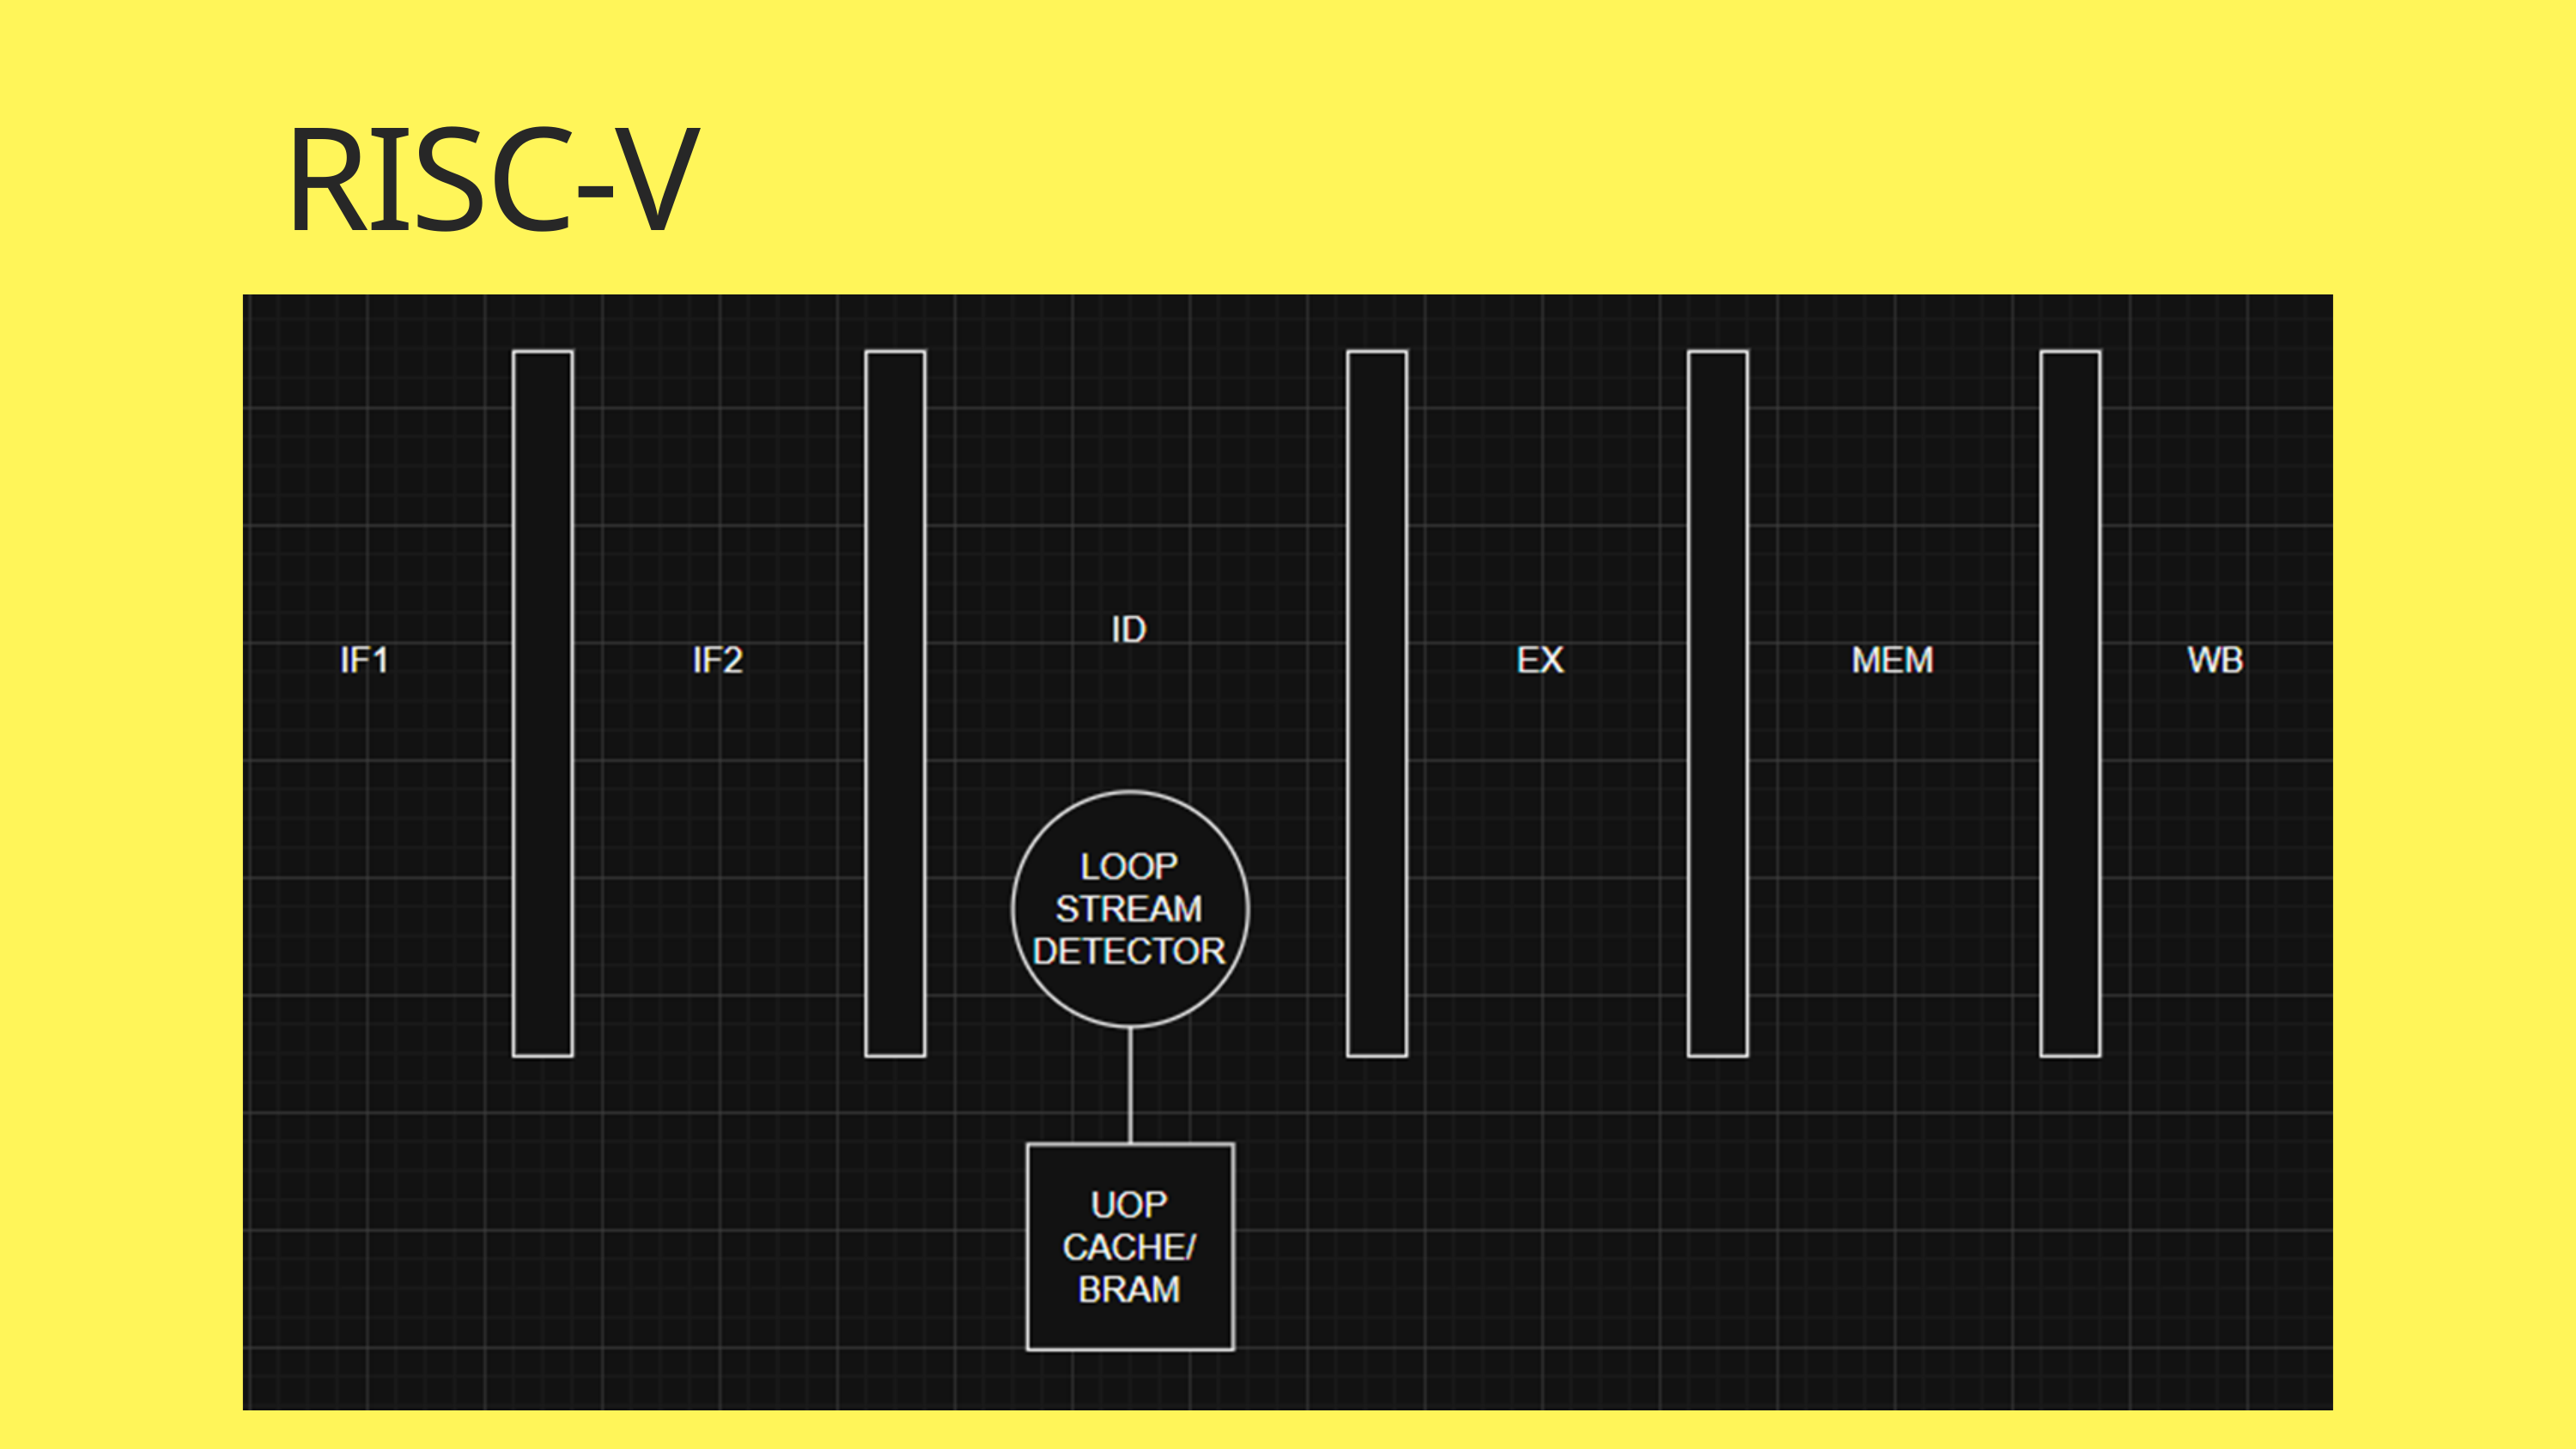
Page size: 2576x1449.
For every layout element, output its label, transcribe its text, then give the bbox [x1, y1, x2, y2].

text_box RISC-V [281, 87, 1060, 259]
text_box [242, 294, 2334, 1410]
